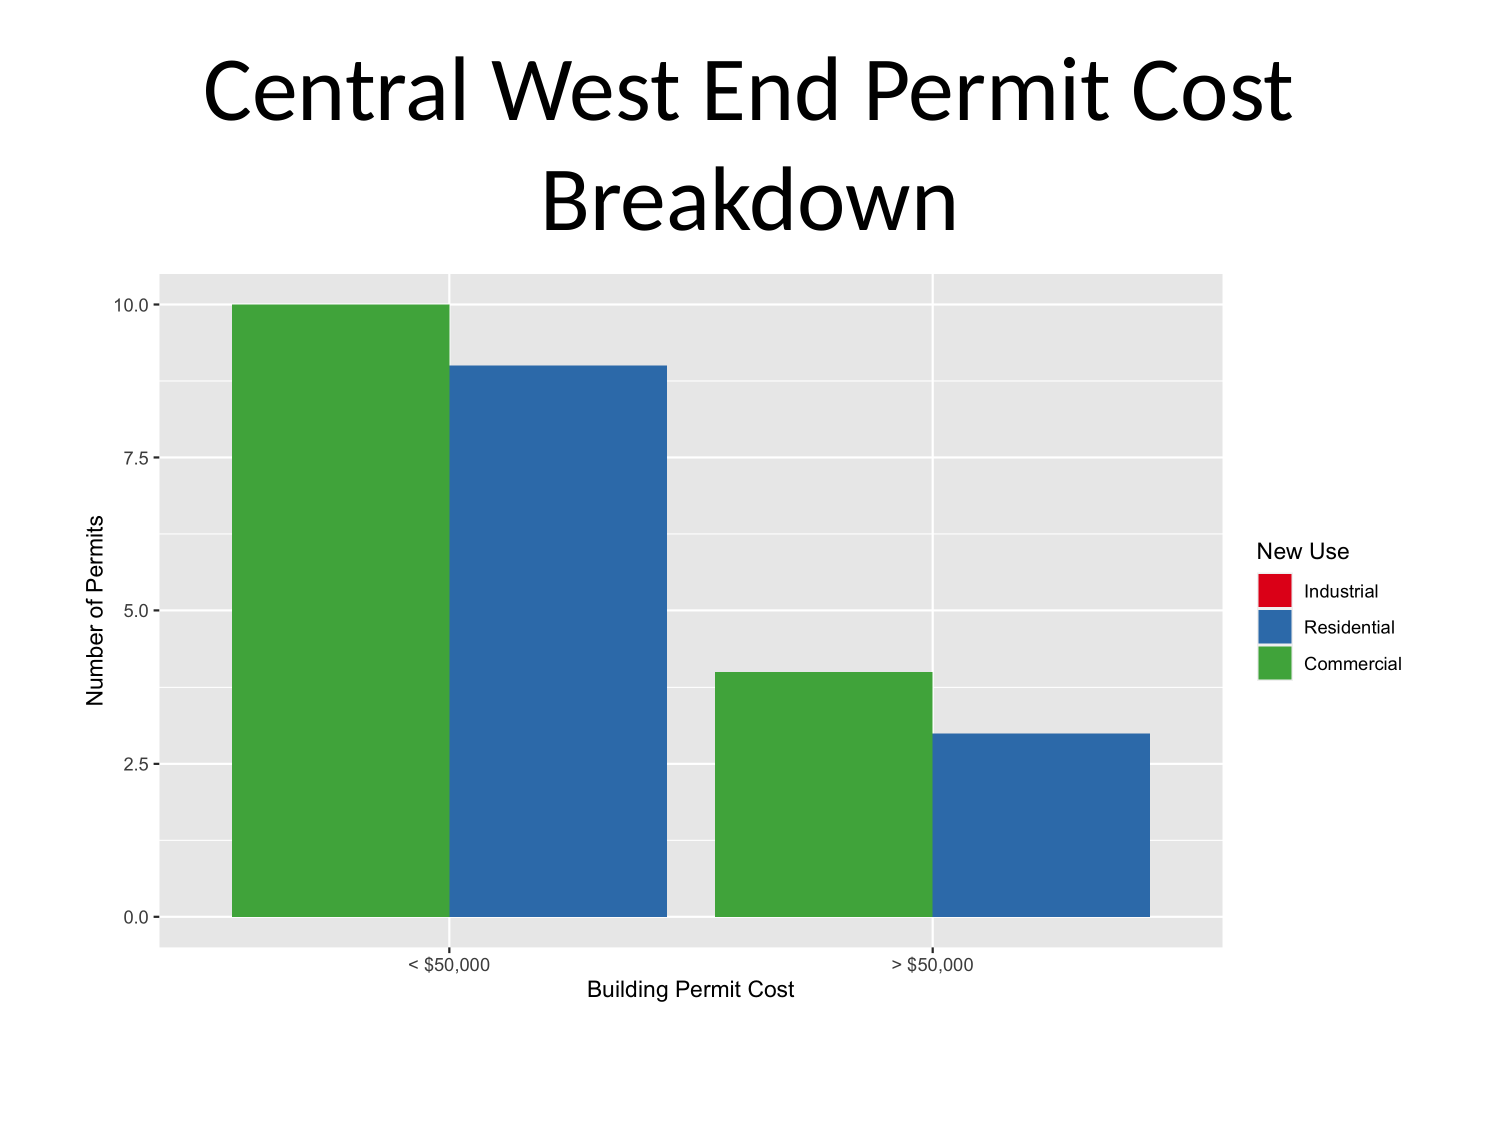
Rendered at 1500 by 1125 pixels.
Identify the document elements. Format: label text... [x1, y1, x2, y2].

title Central West End Permit Cost Breakdown [75, 45, 1425, 233]
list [74, 262, 1426, 1013]
